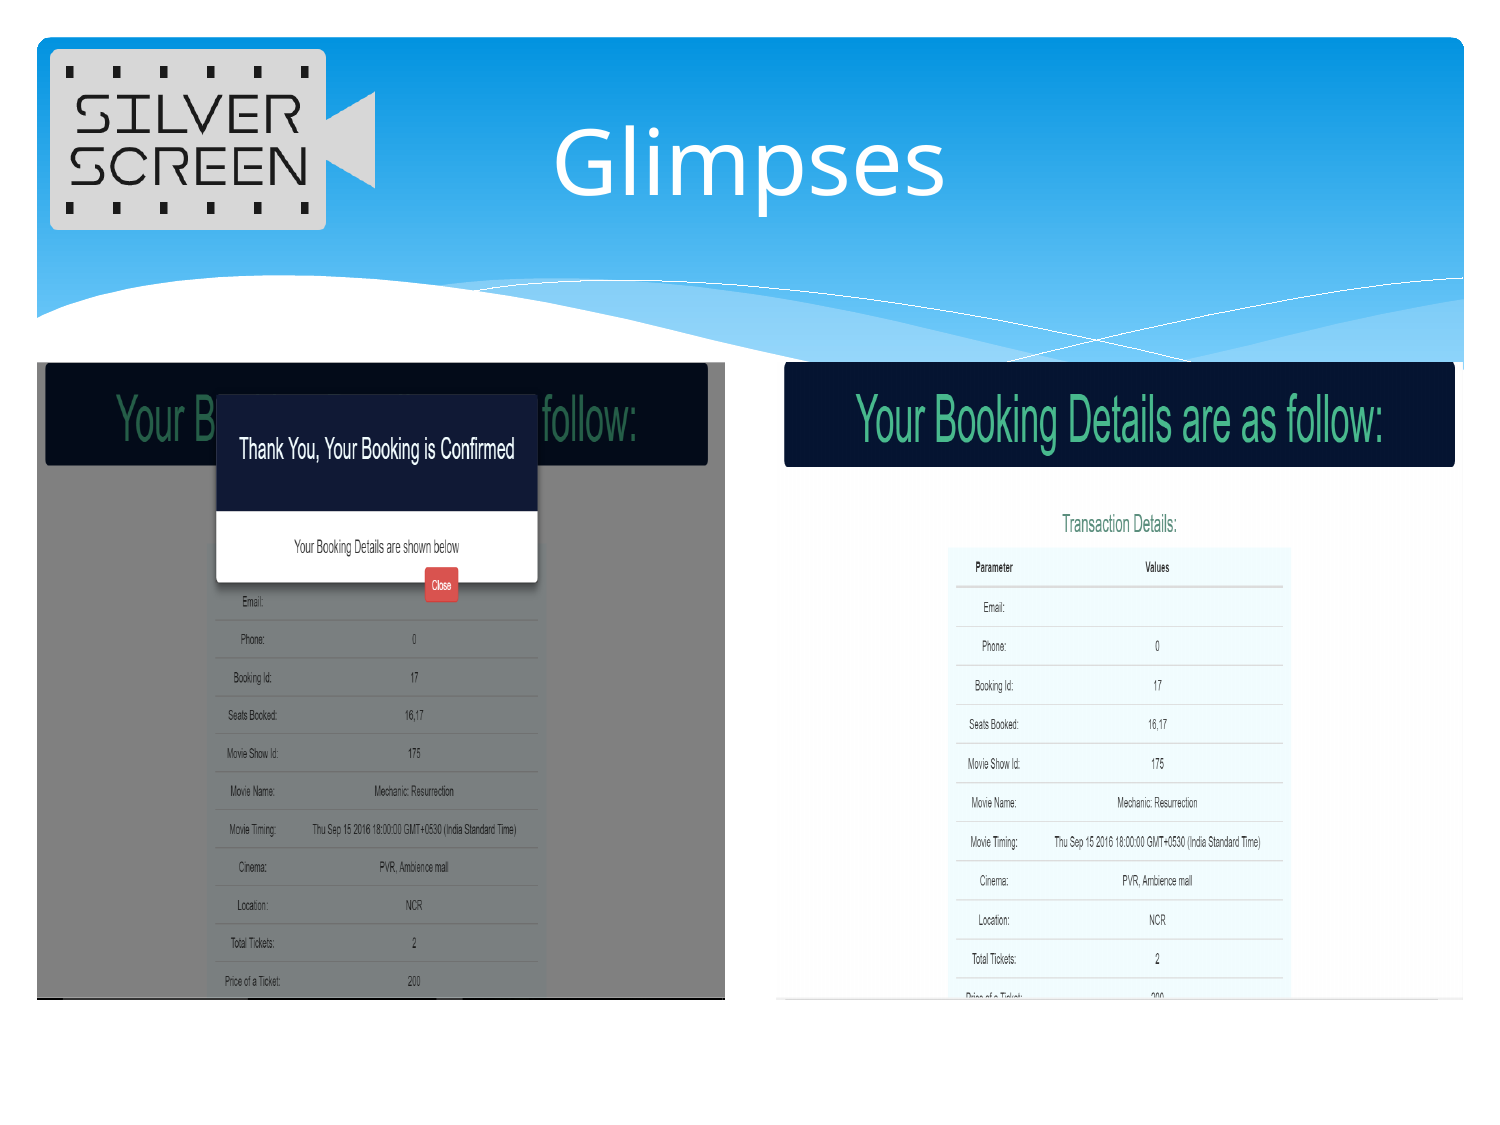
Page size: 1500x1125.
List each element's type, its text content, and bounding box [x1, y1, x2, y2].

title Glimpses [75, 55, 1425, 261]
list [37, 362, 726, 1001]
picture [49, 50, 376, 230]
picture [775, 362, 1463, 1001]
